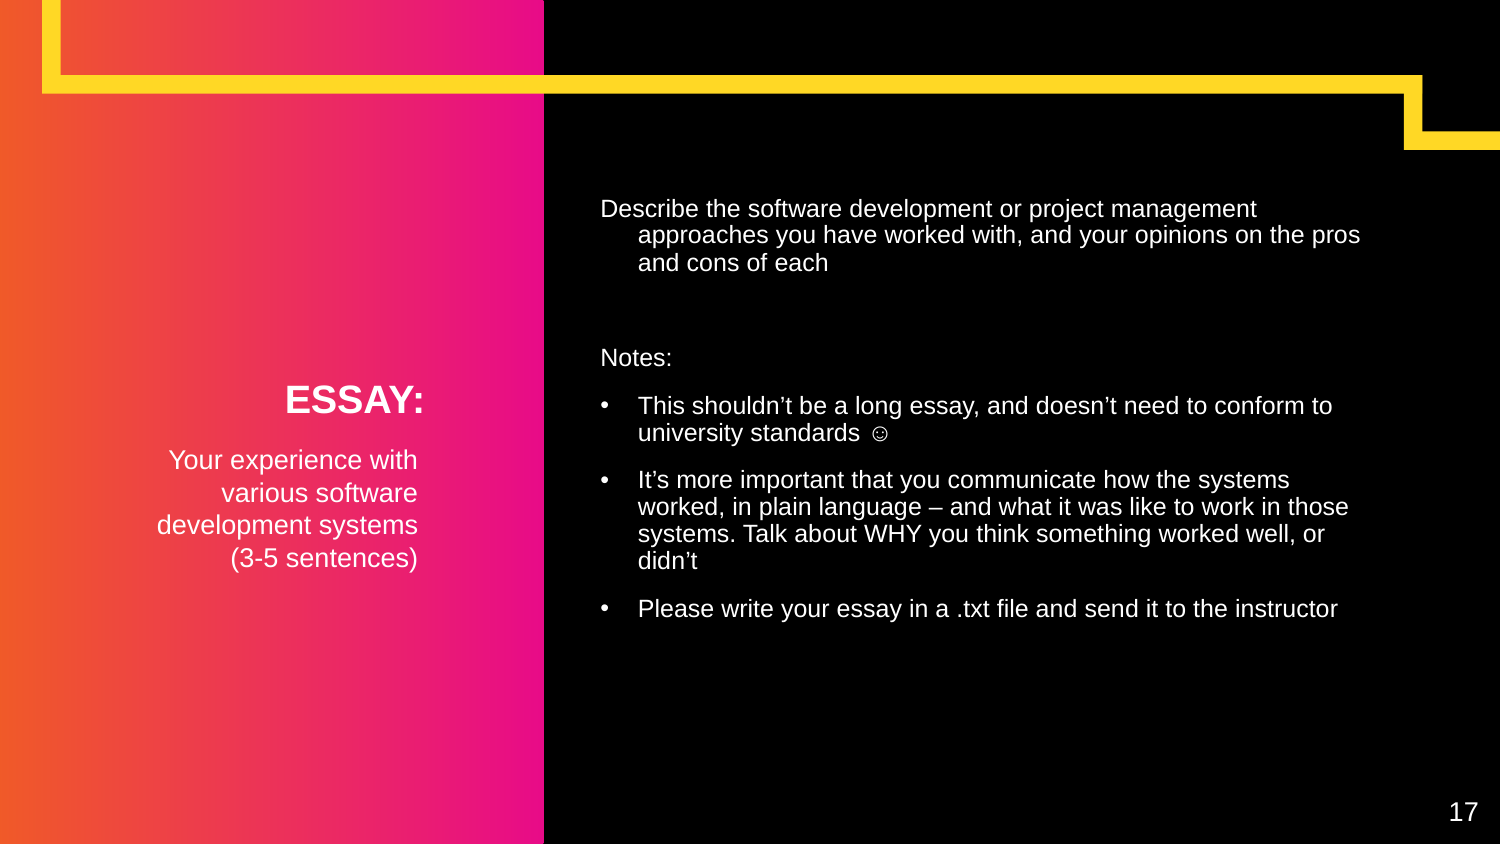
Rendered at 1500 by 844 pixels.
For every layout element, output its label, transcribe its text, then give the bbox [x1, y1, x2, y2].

slide_number 17 [1403, 779, 1494, 844]
list Describe the software development or project management approaches you have worked with, and your opinions on the pros and cons of each Notes: This shouldn’t be a long essay, and doesn’t need to conform to university standards ☺ It’s more important that you communicate how the systems worked, in plain language – and what it was like to work in those systems. Talk about WHY you think something worked well, or didn’t Please write your essay in a .txt file and send it to the instructor [547, 188, 1395, 666]
title ESSAY: [42, 343, 433, 430]
subtitle Your experience with various software development systems (3-5 sentences) [57, 427, 433, 514]
